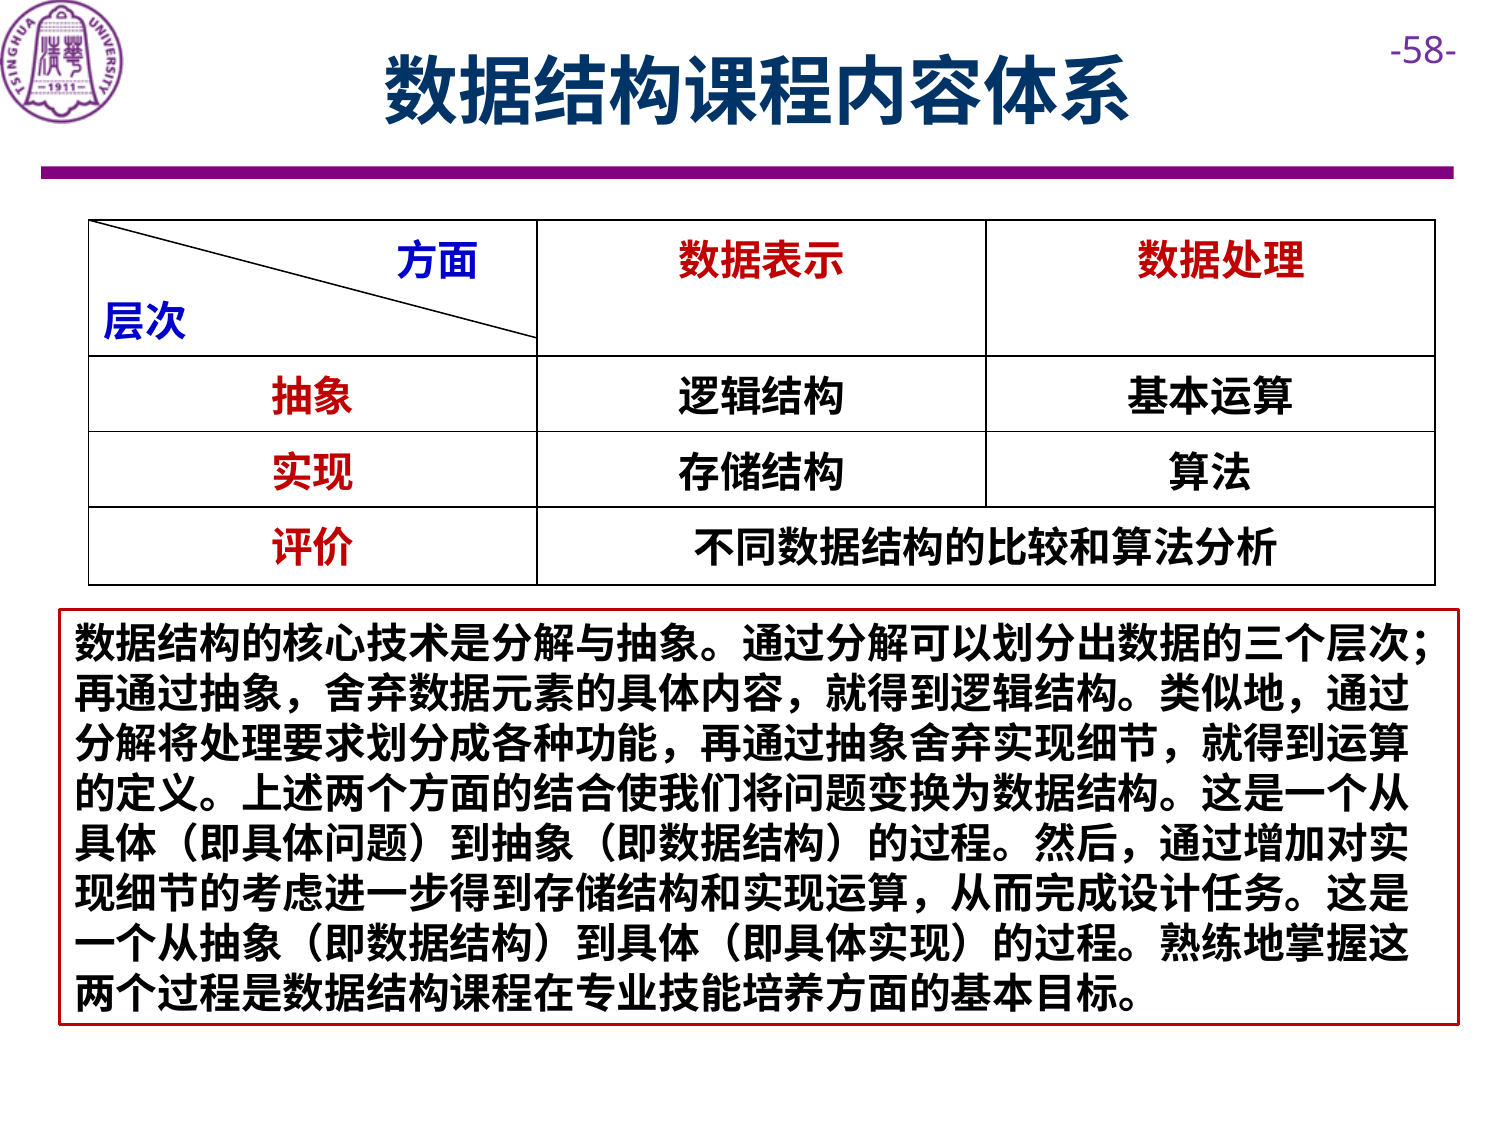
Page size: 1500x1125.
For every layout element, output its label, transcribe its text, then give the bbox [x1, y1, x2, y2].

table_cell 基本运算 [987, 357, 1434, 431]
table_cell 不同数据结构的比较和算法分析 [538, 508, 1434, 584]
table_cell 实现 [89, 432, 536, 506]
table_cell 存储结构 [538, 432, 985, 506]
table_cell 逻辑结构 [538, 357, 985, 431]
title 数据结构课程内容体系 [135, 13, 1383, 165]
text_box 数据结构的核心技术是分解与抽象。通过分解可以划分出数据的三个层次；再通过抽象，舍弃数据元素的具体内容，就得到逻辑结构。类似地，通过分解将处理要求划分成各种功能，再通过抽象舍弃实现细节，就得到运算的定义。上述两个方面的结合使我们将问题变换为数据结构。这是一个从具体（即具体问题）到抽象（即数据结构）的过程。然后，通过增加对实现细节的考虑进一步得到存储结构和实现运算，从而完成设计任务。这是一个从抽象（即数据结构）到具体（即具体实现）的过程。熟练地掌握这两个过程是数据结构课程在专业技能培养方面的基本目标。 [59, 609, 1459, 1025]
table_cell 算法 [987, 432, 1434, 506]
table_cell 抽象 [89, 357, 536, 431]
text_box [88, 219, 538, 339]
table_header 方面 层次 [89, 346, 536, 355]
table_header 数据处理 [987, 221, 1434, 355]
picture [0, 0, 124, 124]
table_header 数据表示 [538, 221, 985, 355]
table_cell 评价 [89, 508, 536, 584]
